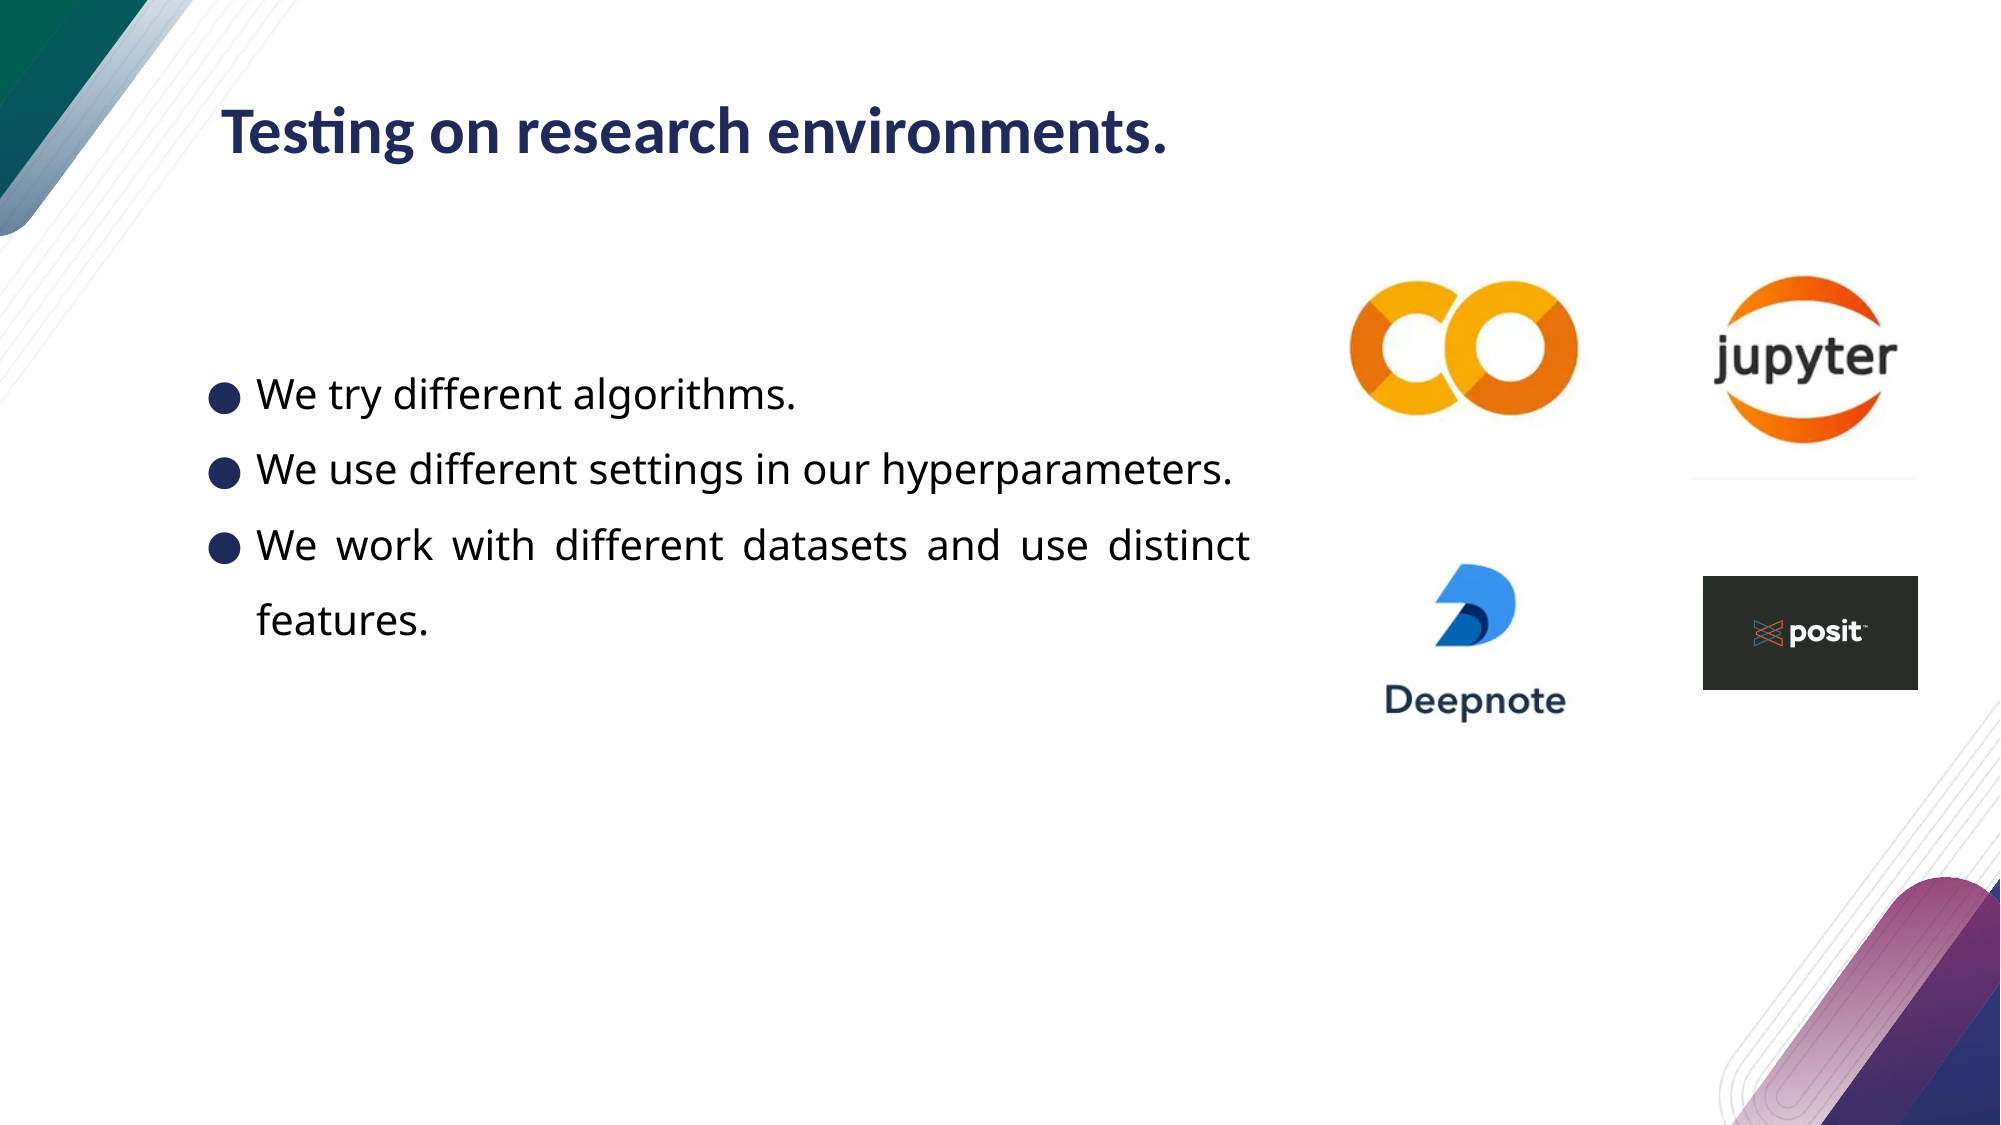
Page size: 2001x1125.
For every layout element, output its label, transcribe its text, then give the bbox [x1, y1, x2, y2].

title Testing on research environments. [206, 80, 1405, 184]
picture [1332, 216, 1595, 480]
picture [1353, 512, 1595, 754]
picture [1533, 576, 2001, 1125]
picture [1690, 251, 1918, 480]
list We try different algorithms. We use different settings in our hyperparameters. We work with different datasets and use distinct features. [166, 335, 1267, 684]
picture [0, 0, 556, 507]
